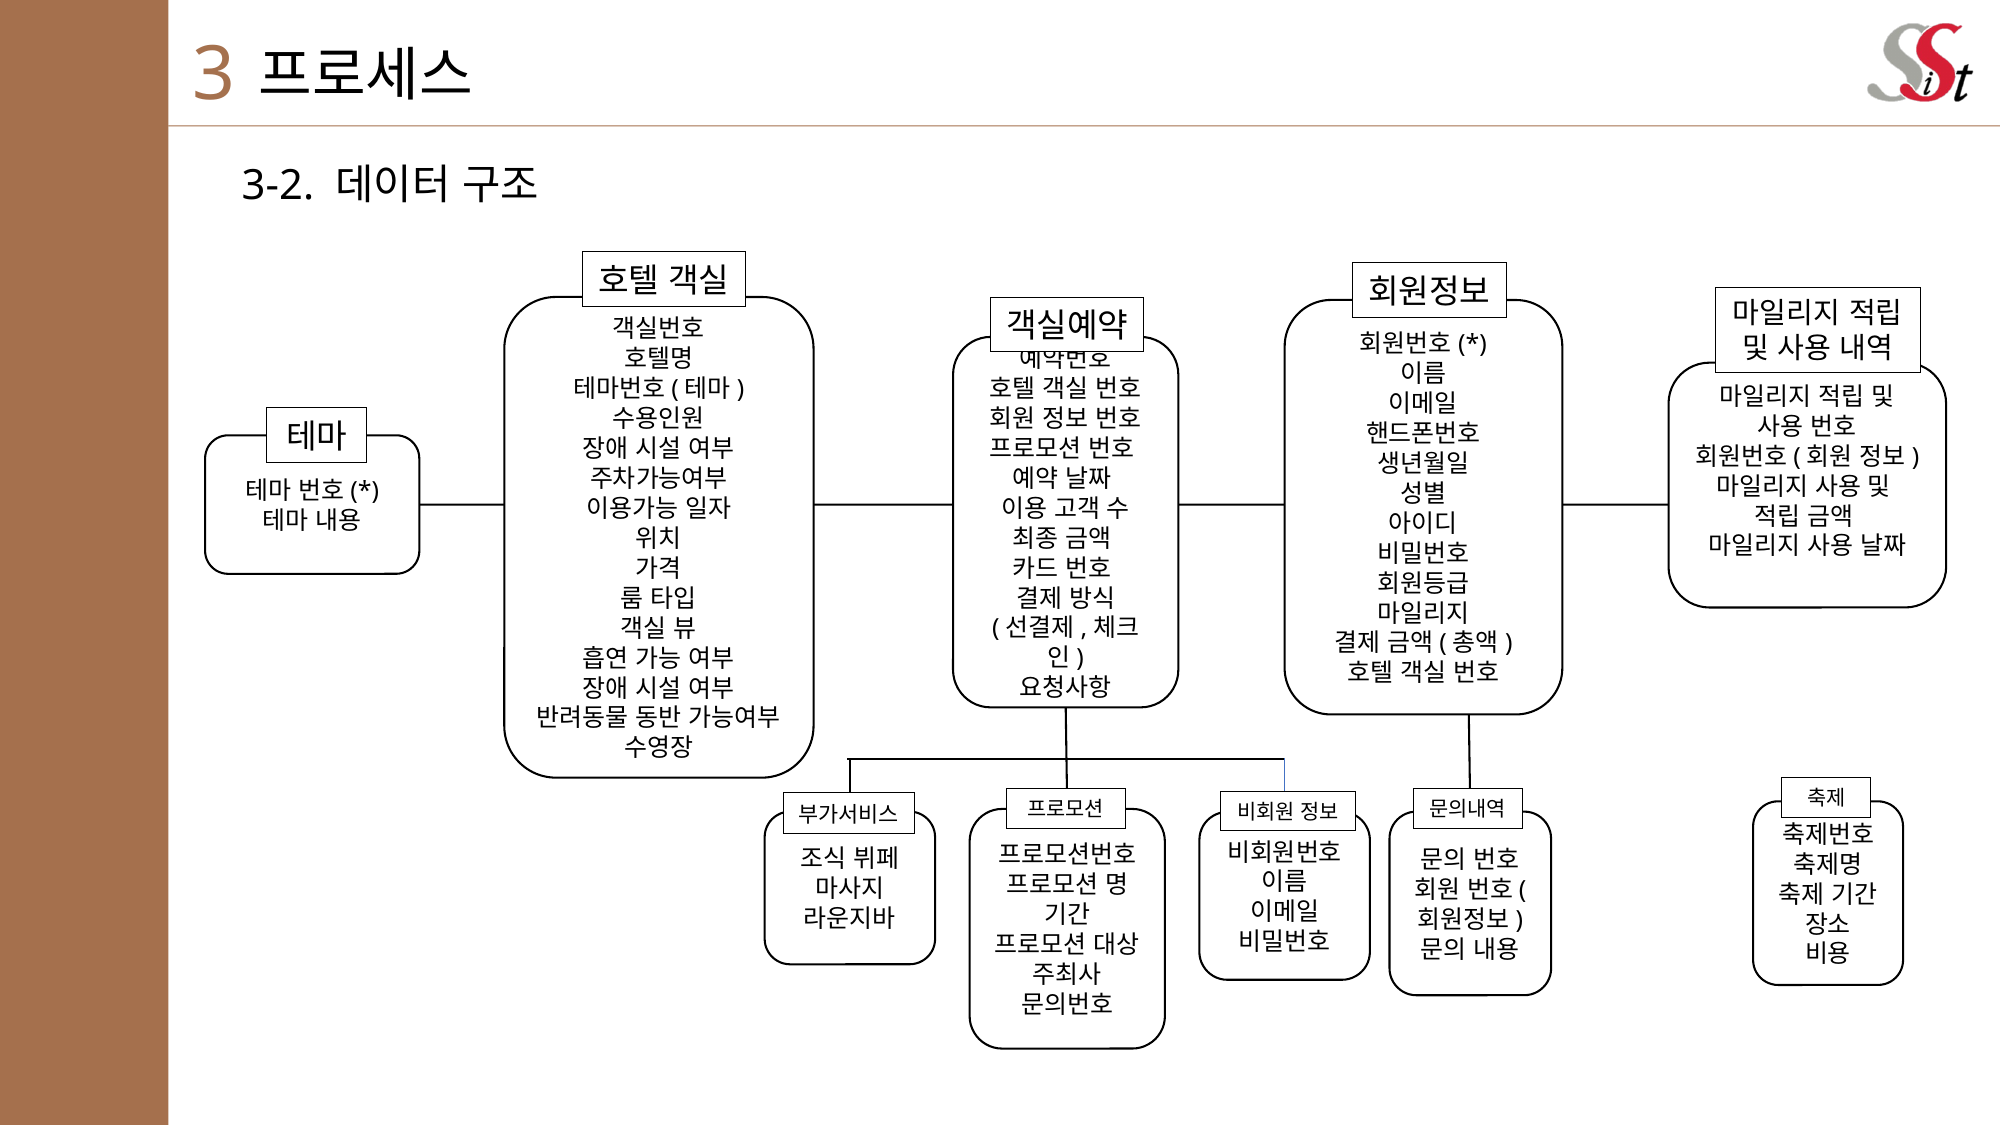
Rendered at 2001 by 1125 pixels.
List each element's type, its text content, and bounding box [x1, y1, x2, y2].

text_box 객실번호 호텔명 테마번호(테마) 수용인원 장애 시설 여부 주차가능여부 이용가능 일자 위치 가격 룸 타입 객실 뷰 흡연 가능 여부 장애 시설 여부 반려동물 동반 가능여부 수영장 [503, 505, 815, 779]
text_box 예약번호 호텔 객실 번호 회원 정보 번호 프로모션 번호 예약 날짜 이용 고객 수 최종 금액 카드 번호 결제 방식 (선결제,체크인) 요청사항 [951, 505, 1180, 709]
text_box 객실예약 [990, 297, 1144, 352]
text_box 3-2. 데이터 구조 [226, 150, 748, 216]
text_box 프로세스 [255, 29, 765, 114]
text_box 축제 [1781, 777, 1871, 818]
picture [1855, 11, 1994, 115]
text_box 프로모션번호 프로모션 명 기간 프로모션 대상 주최사 문의번호 [968, 807, 1166, 1050]
text_box 비회원 정보 [1220, 791, 1356, 831]
text_box 테마 번호(*) 테마 내용 [204, 434, 421, 575]
text_box 테마 [266, 407, 367, 463]
text_box [0, 0, 169, 1125]
text_box 마일리지 적립 및 사용 번호 회원번호(회원 정보) 마일리지 사용 및 적립 금액 마일리지 사용 날짜 [1667, 361, 1948, 609]
text_box 회원정보 [1352, 262, 1507, 318]
text_box 마일리지 적립 및 사용 내역 [1715, 287, 1921, 373]
text_box 문의내역 [1413, 788, 1523, 829]
text_box 축제번호 축제명 축제 기간 장소 비용 [1752, 800, 1905, 987]
text_box 객실번호 호텔명 테마번호(테마) 수용인원 장애 시설 여부 주차가능여부 이용가능 일자 위치 가격 룸 타입 객실 뷰 흡연 가능 여부 장애 시설 여부 반려동물 동반 가능여부 수영장 [503, 295, 815, 504]
text_box 프로모션 [1006, 788, 1126, 829]
text_box 호텔 객실 [582, 251, 746, 307]
text_box 3 [177, 17, 255, 123]
text_box 회원번호(*) 이름 이메일 핸드폰번호 생년월일 성별 아이디 비밀번호 회원등급 마일리지 결제 금액(총액) 호텔 객실 번호 [1283, 298, 1564, 504]
text_box 조식 뷔페 마사지 라운지바 [763, 811, 937, 966]
text_box 예약번호 호텔 객실 번호 회원 정보 번호 프로모션 번호 예약 날짜 이용 고객 수 최종 금액 카드 번호 결제 방식 (선결제,체크인) 요청사항 [952, 335, 1180, 504]
text_box 부가서비스 [783, 792, 915, 834]
text_box 비회원번호 이름 이메일 비밀번호 [1198, 811, 1371, 981]
text_box 문의 번호 회원 번호( 회원정보) 문의 내용 [1388, 810, 1553, 997]
text_box 회원번호(*) 이름 이메일 핸드폰번호 생년월일 성별 아이디 비밀번호 회원등급 마일리지 결제 금액(총액) 호텔 객실 번호 [1283, 505, 1564, 716]
